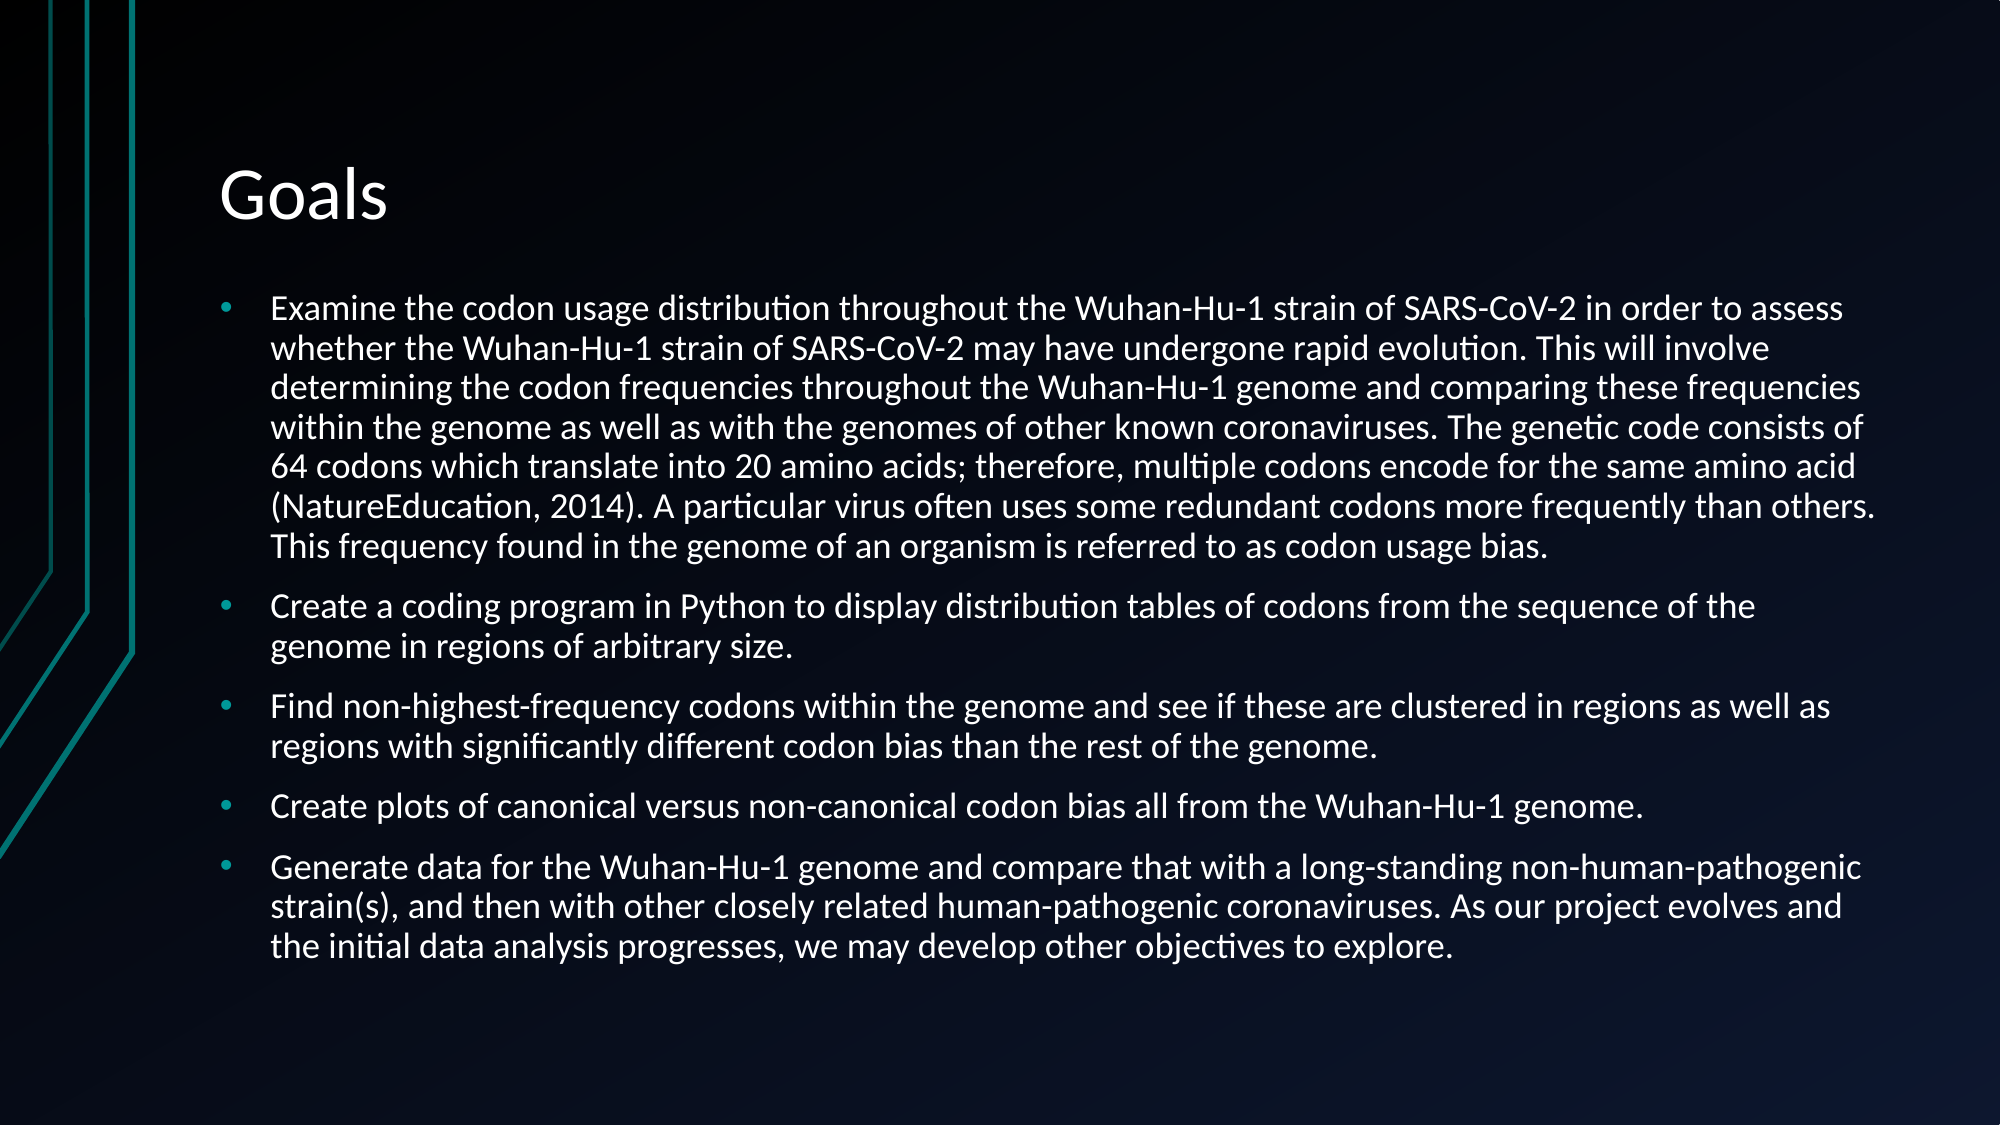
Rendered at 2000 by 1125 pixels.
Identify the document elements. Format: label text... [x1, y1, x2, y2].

list Examine the codon usage distribution throughout the Wuhan-Hu-1 strain of SARS-CoV-2 in order to assess whether the Wuhan-Hu-1 strain of SARS-CoV-2 may have undergone rapid evolution. This will involve determining the codon frequencies throughout the Wuhan-Hu-1 genome and comparing these frequencies within the genome as well as with the genomes of other known coronaviruses. The genetic code consists of 64 codons which translate into 20 amino acids; therefore, multiple codons encode for the same amino acid (NatureEducation, 2014). A particular virus often uses some redundant codons more frequently than others. This frequency found in the genome of an organism is referred to as codon usage bias. Create a coding program in Python to display distribution tables of codons from the sequence of the genome in regions of arbitrary size. Find non-highest-frequency codons within the genome and see if these are clustered in regions as well as regions with significantly different codon bias than the rest of the genome. Create plots of canonical versus non-canonical codon bias all from the Wuhan-Hu-1 genome. Generate data for the Wuhan-Hu-1 genome and compare that with a long-standing non-human-pathogenic strain(s), and then with other closely related human-pathogenic coronaviruses. As our project evolves and the initial data analysis progresses, we may develop other objectives to explore. [199, 279, 1900, 1012]
title Goals [199, 45, 1900, 246]
